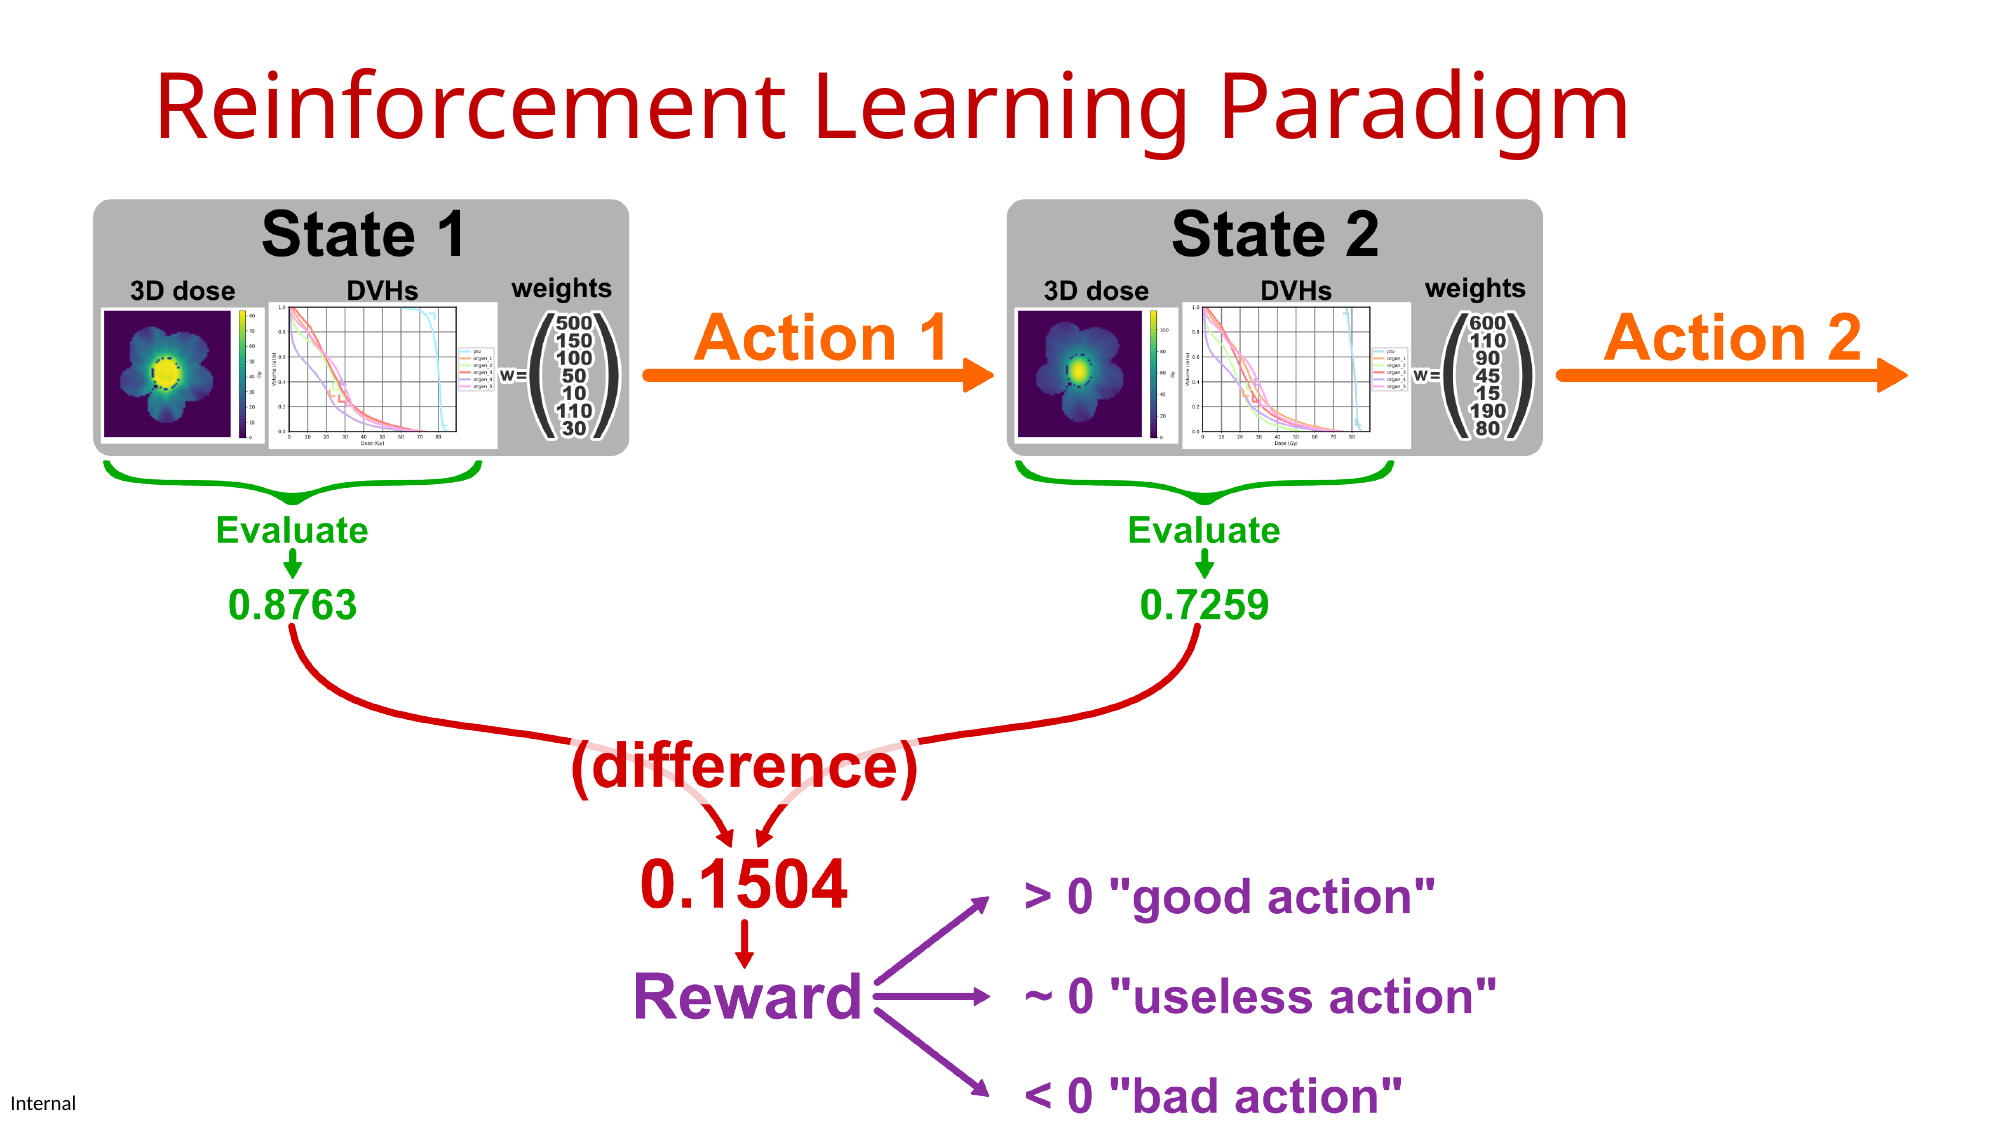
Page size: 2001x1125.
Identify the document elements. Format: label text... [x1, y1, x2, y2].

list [61, 187, 1938, 1125]
title Reinforcement Learning Paradigm [137, 0, 1863, 187]
